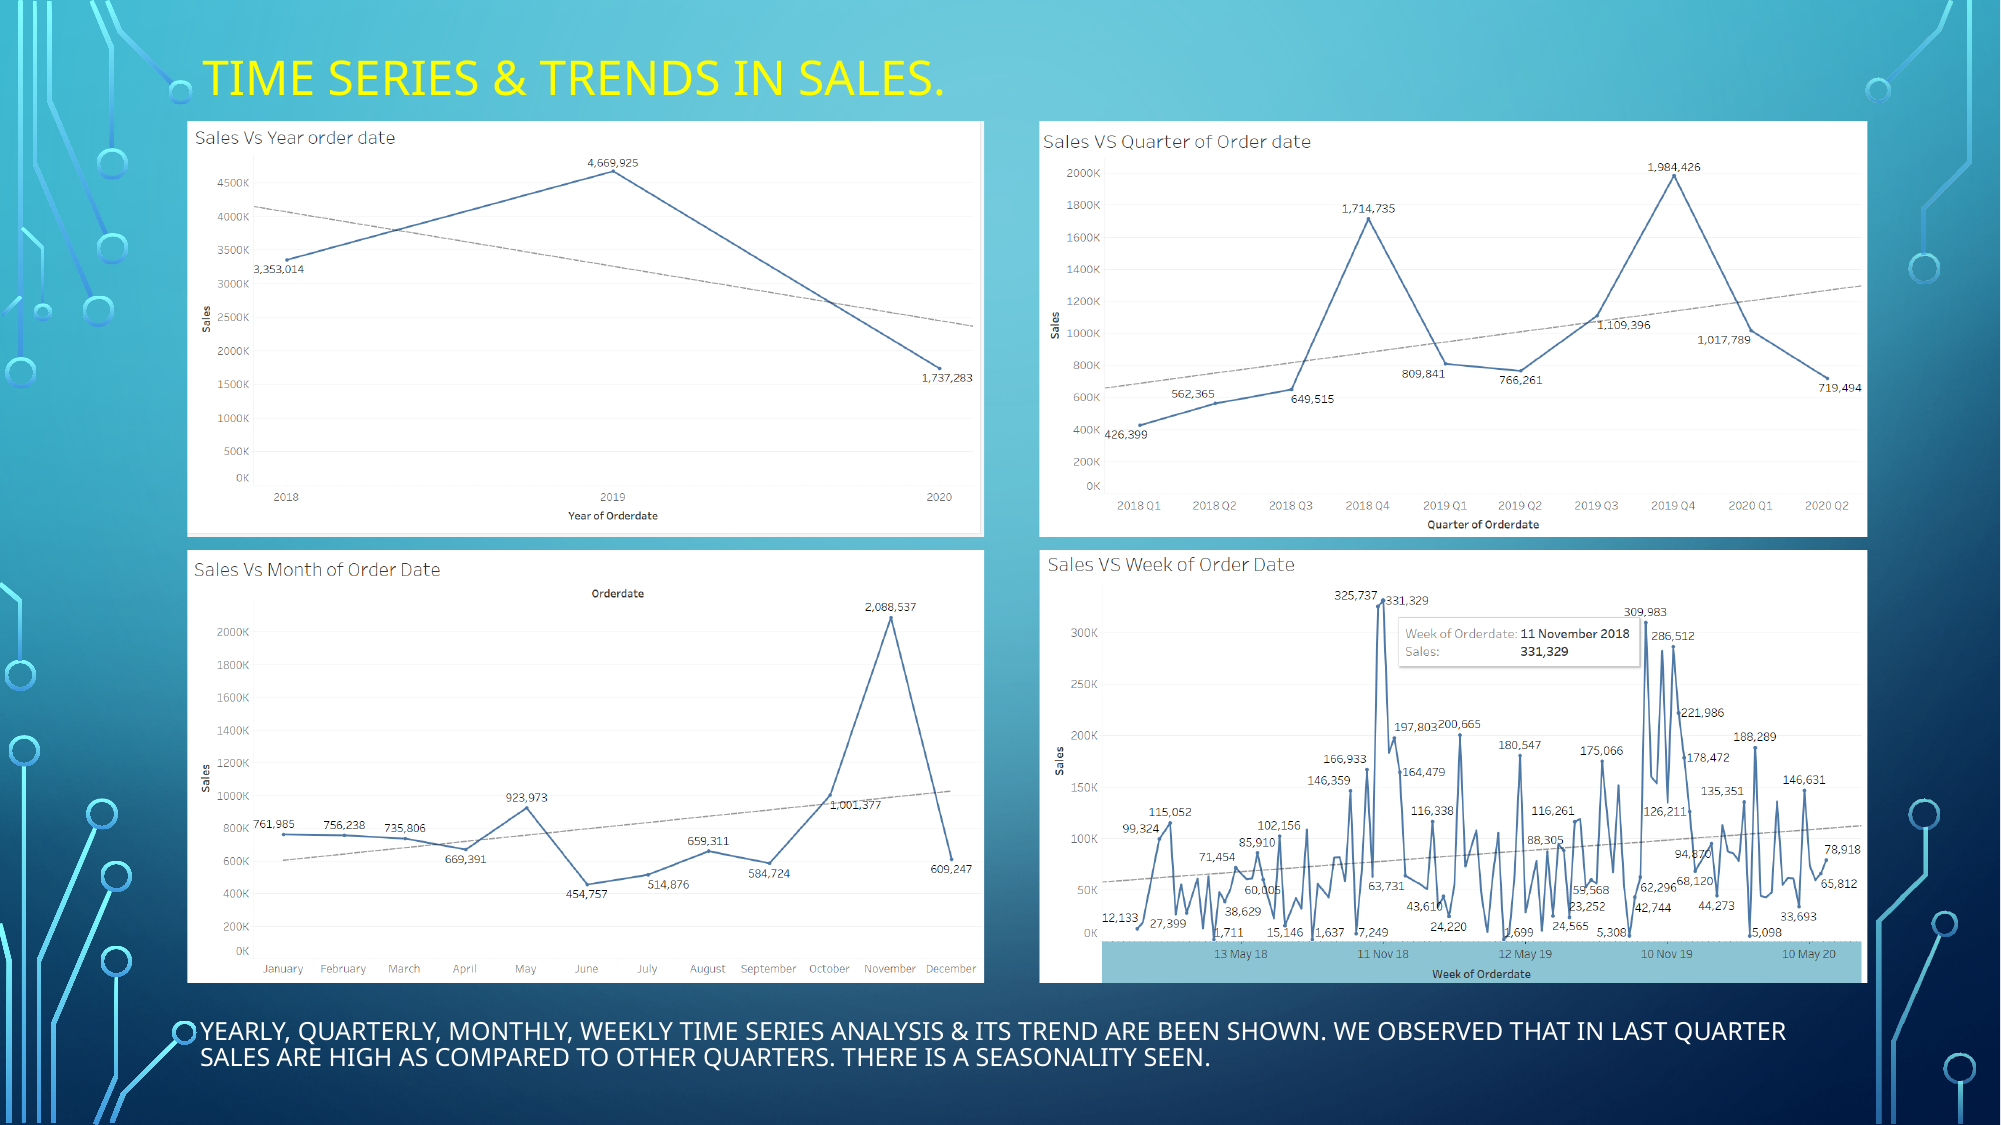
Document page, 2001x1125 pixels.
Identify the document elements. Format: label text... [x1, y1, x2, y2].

picture [186, 550, 985, 983]
picture [1039, 550, 1868, 983]
text_box Yearly, Quarterly, monthly, Weekly time series analysis & its trend are been shown. We observed that in Last quarter sales are high as compared to other quarters. There is a seasonality seen. [184, 965, 1810, 1125]
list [186, 121, 985, 538]
title Time series & Trends in Sales. [187, 38, 1813, 122]
picture [1039, 121, 1868, 538]
